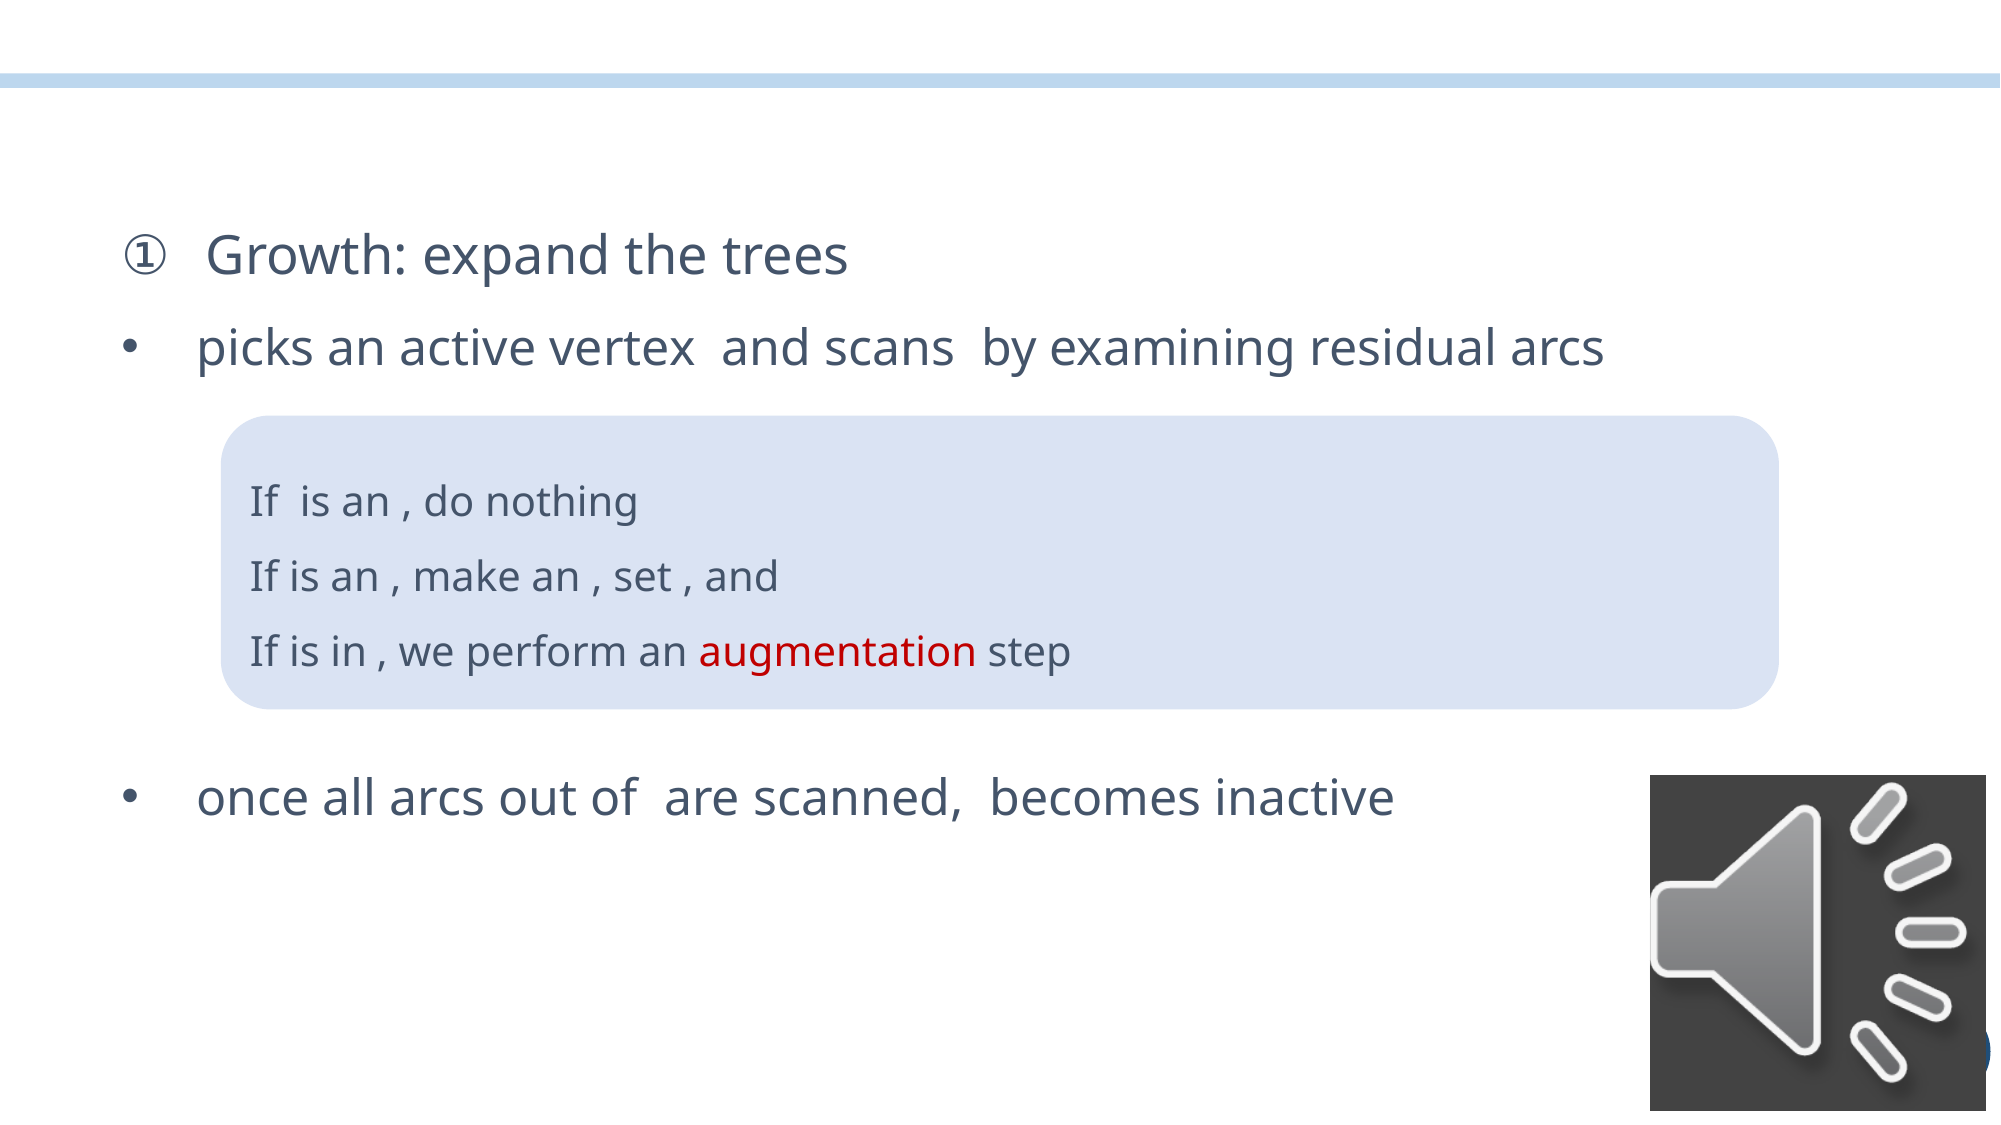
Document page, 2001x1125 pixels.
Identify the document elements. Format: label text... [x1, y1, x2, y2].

picture [1648, 773, 1987, 1112]
text_box 12 [1987, 1031, 1992, 1072]
text_box [0, 72, 2000, 89]
